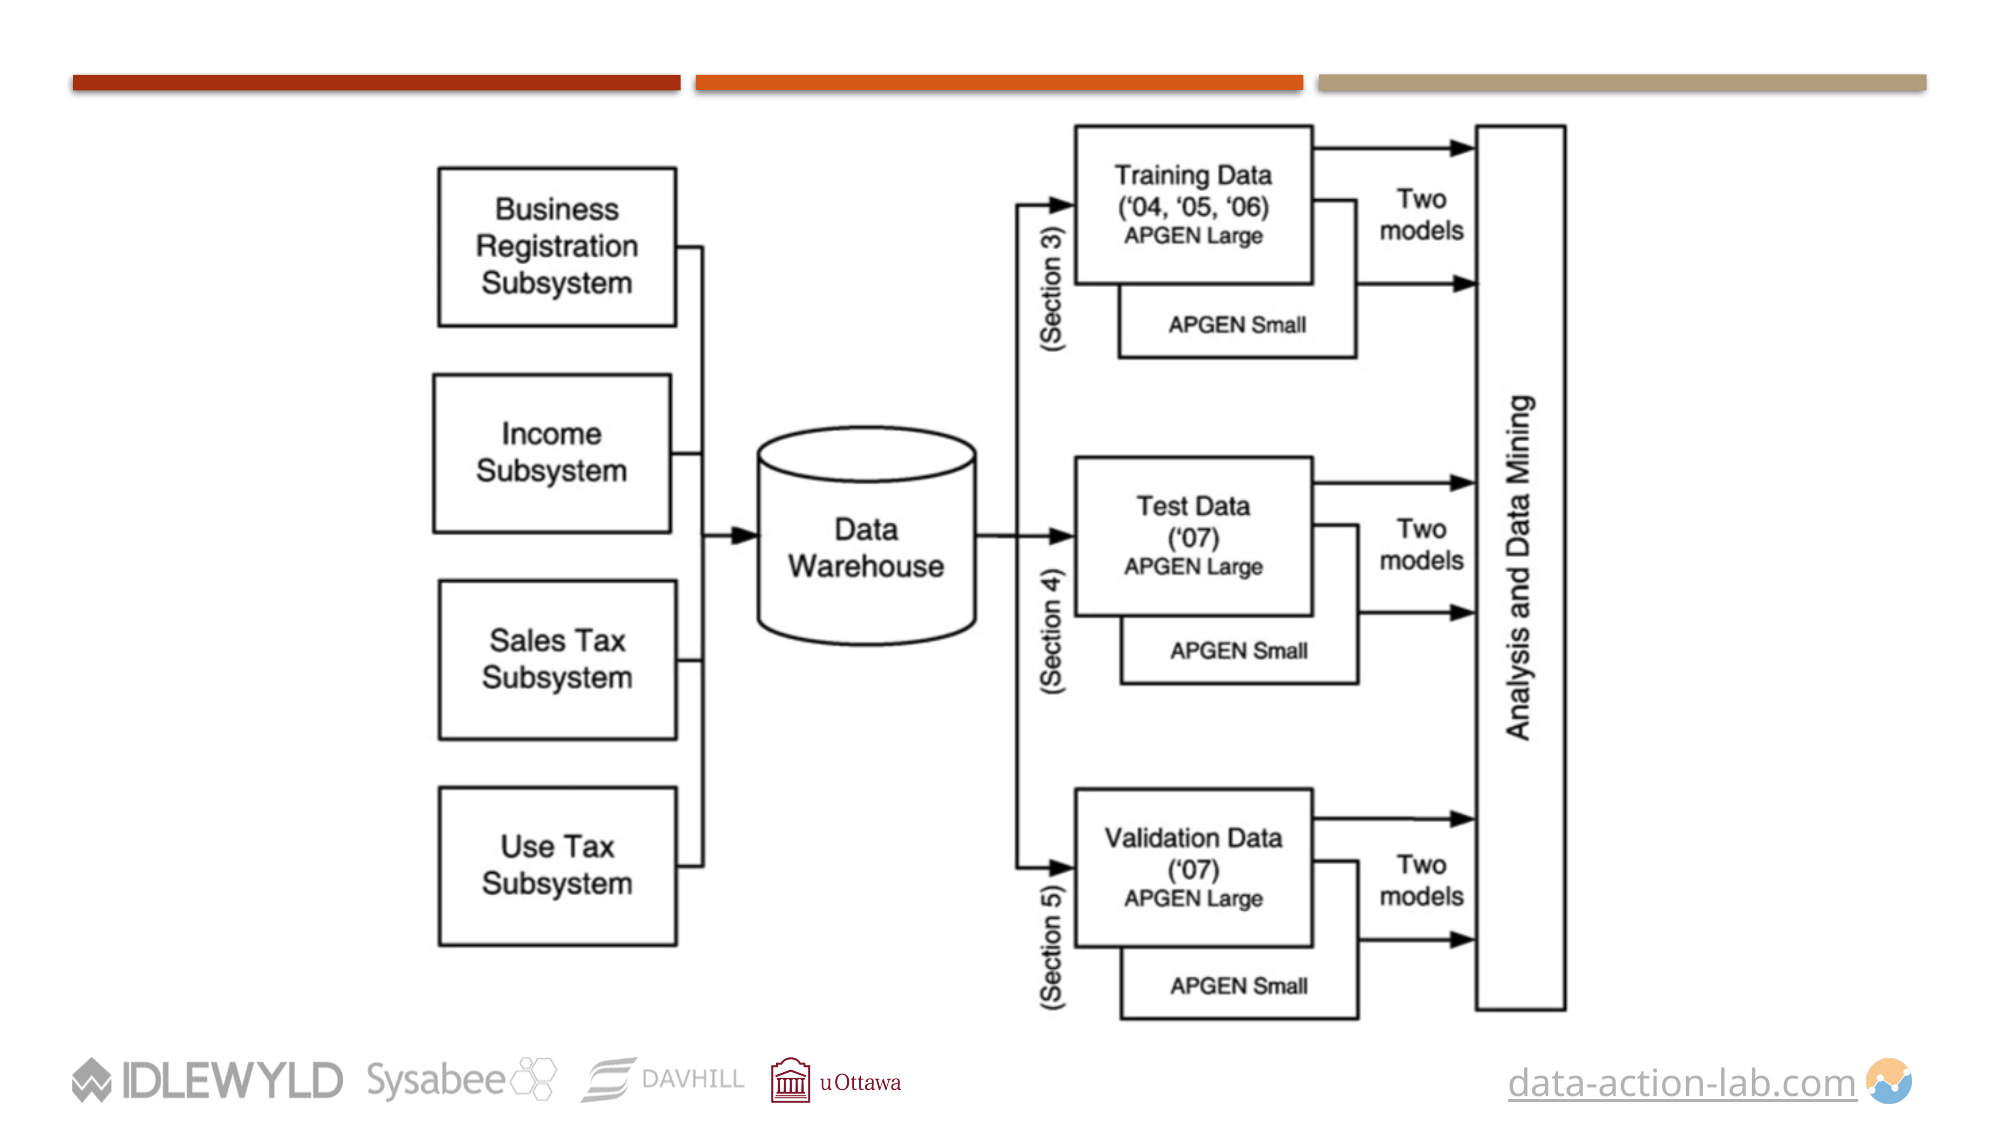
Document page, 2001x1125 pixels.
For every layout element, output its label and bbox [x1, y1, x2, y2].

picture [426, 118, 1573, 1026]
picture [72, 1057, 745, 1103]
picture [771, 1057, 901, 1103]
